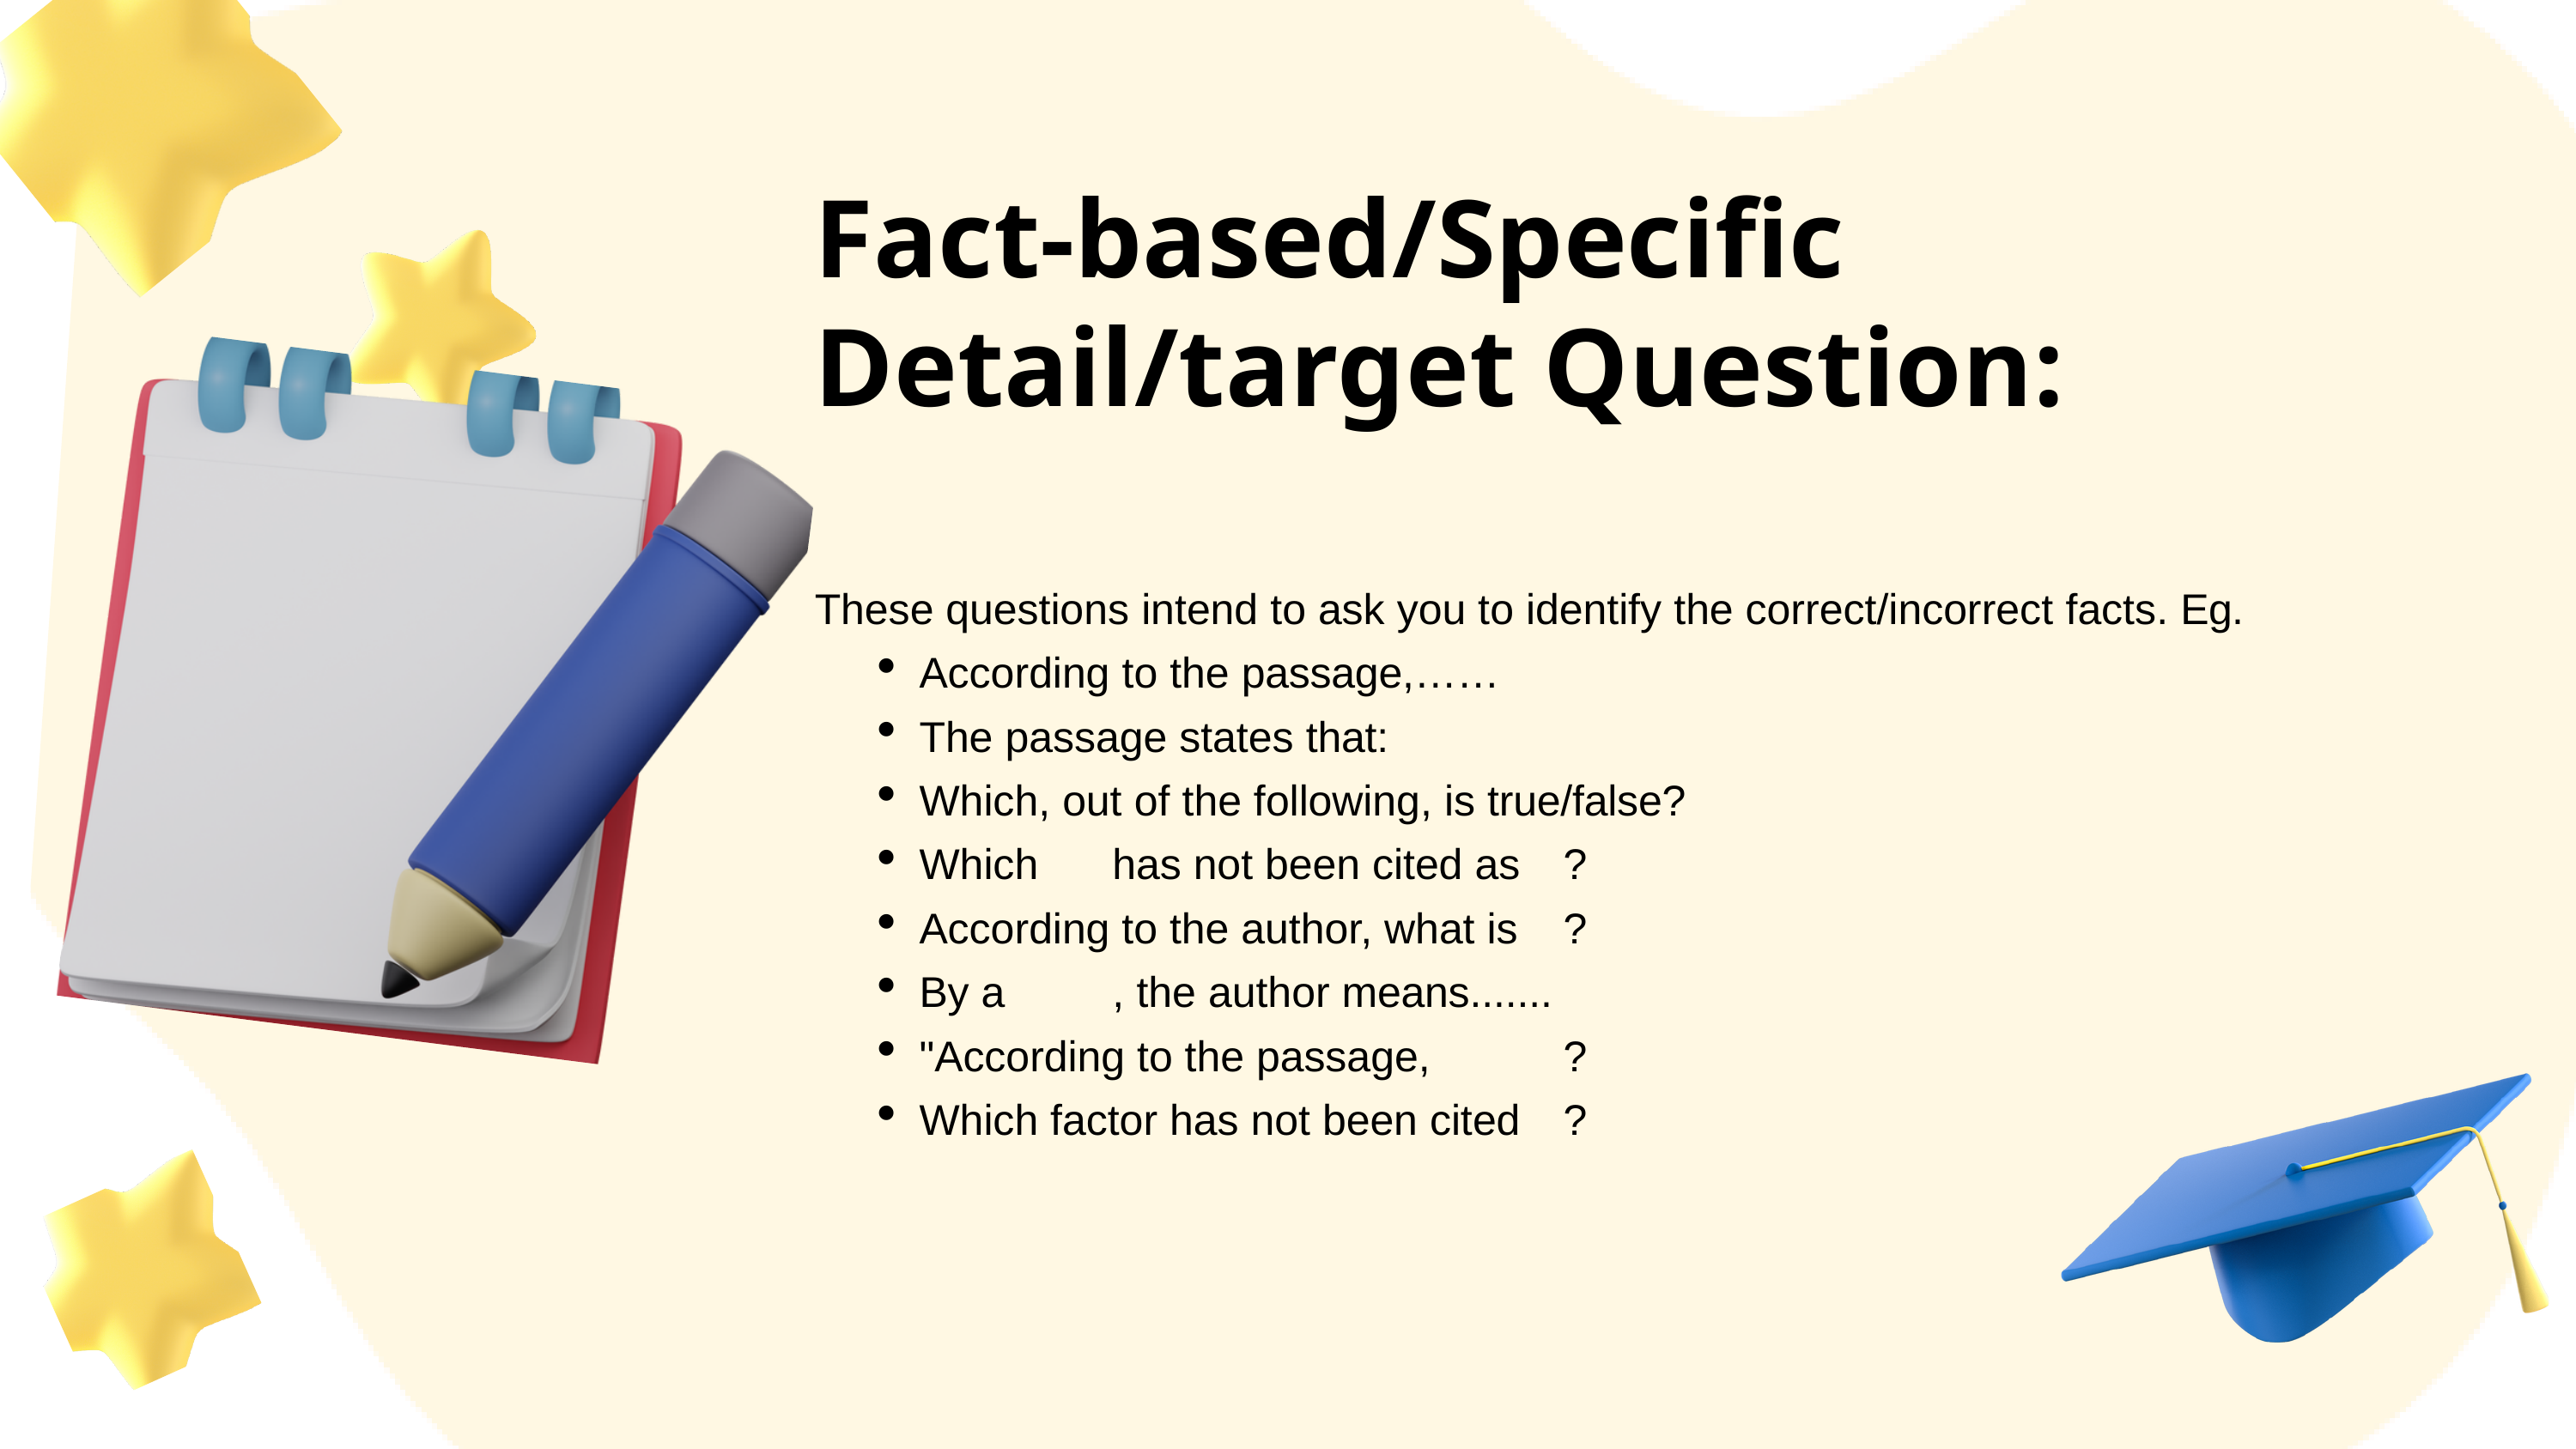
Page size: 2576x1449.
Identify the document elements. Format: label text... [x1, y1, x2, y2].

text_box [343, 229, 537, 378]
text_box [55, 327, 825, 1082]
text_box [0, 0, 2576, 1449]
text_box [2061, 1073, 2549, 1343]
text_box [17, 1149, 273, 1407]
text_box Fact-based/Specific Detail/target Question: These questions intend to ask you to identify the correct/incorrect facts. Eg. According to the passage,…… The passage states that: Which, out of the following, is true/false? Which has not been cited as ? According to the author, what is ? By a , the author means....... "According to the passage, ? Which factor has not been cited ? [814, 170, 2373, 1144]
text_box [0, 0, 344, 310]
